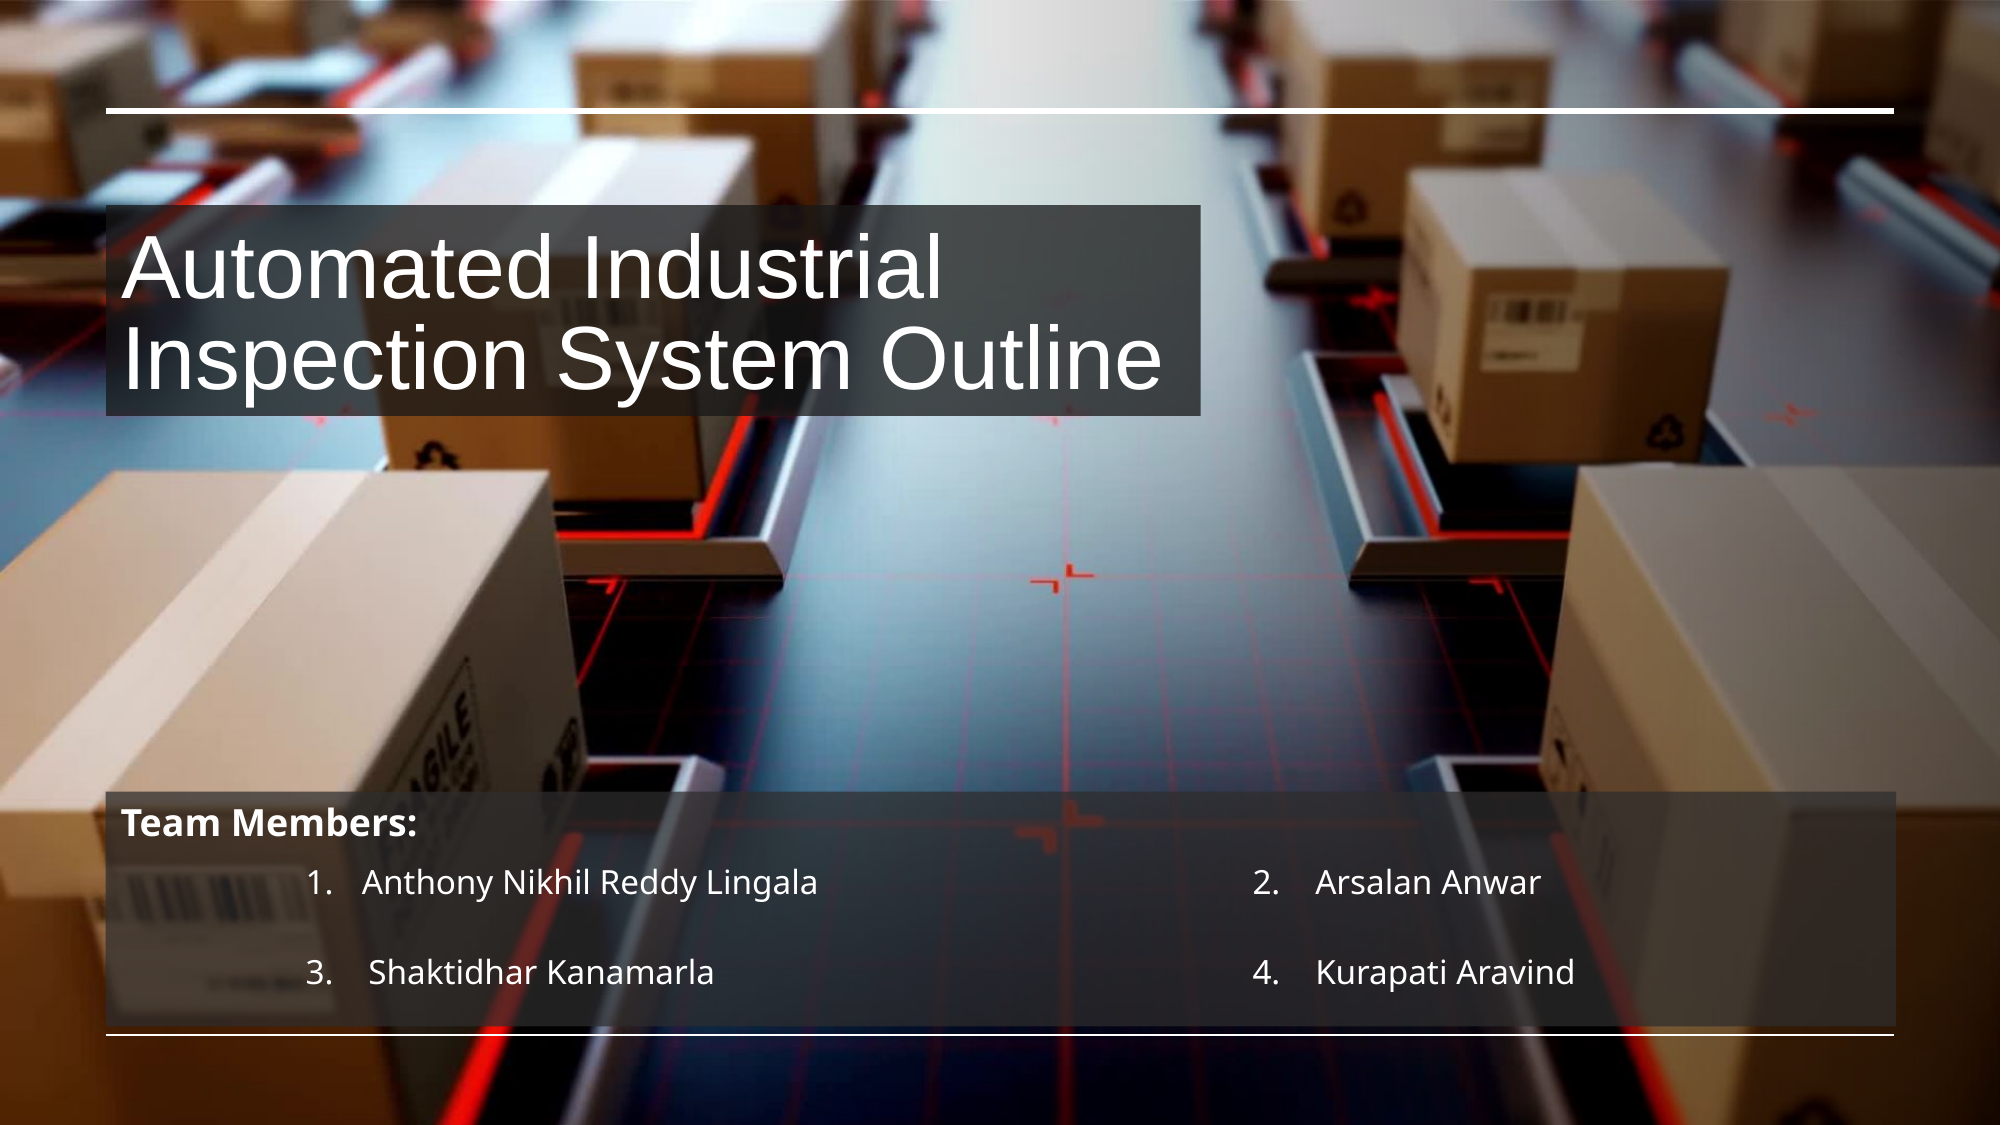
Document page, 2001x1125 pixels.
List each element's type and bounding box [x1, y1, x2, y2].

text_box [0, 0, 2000, 1125]
